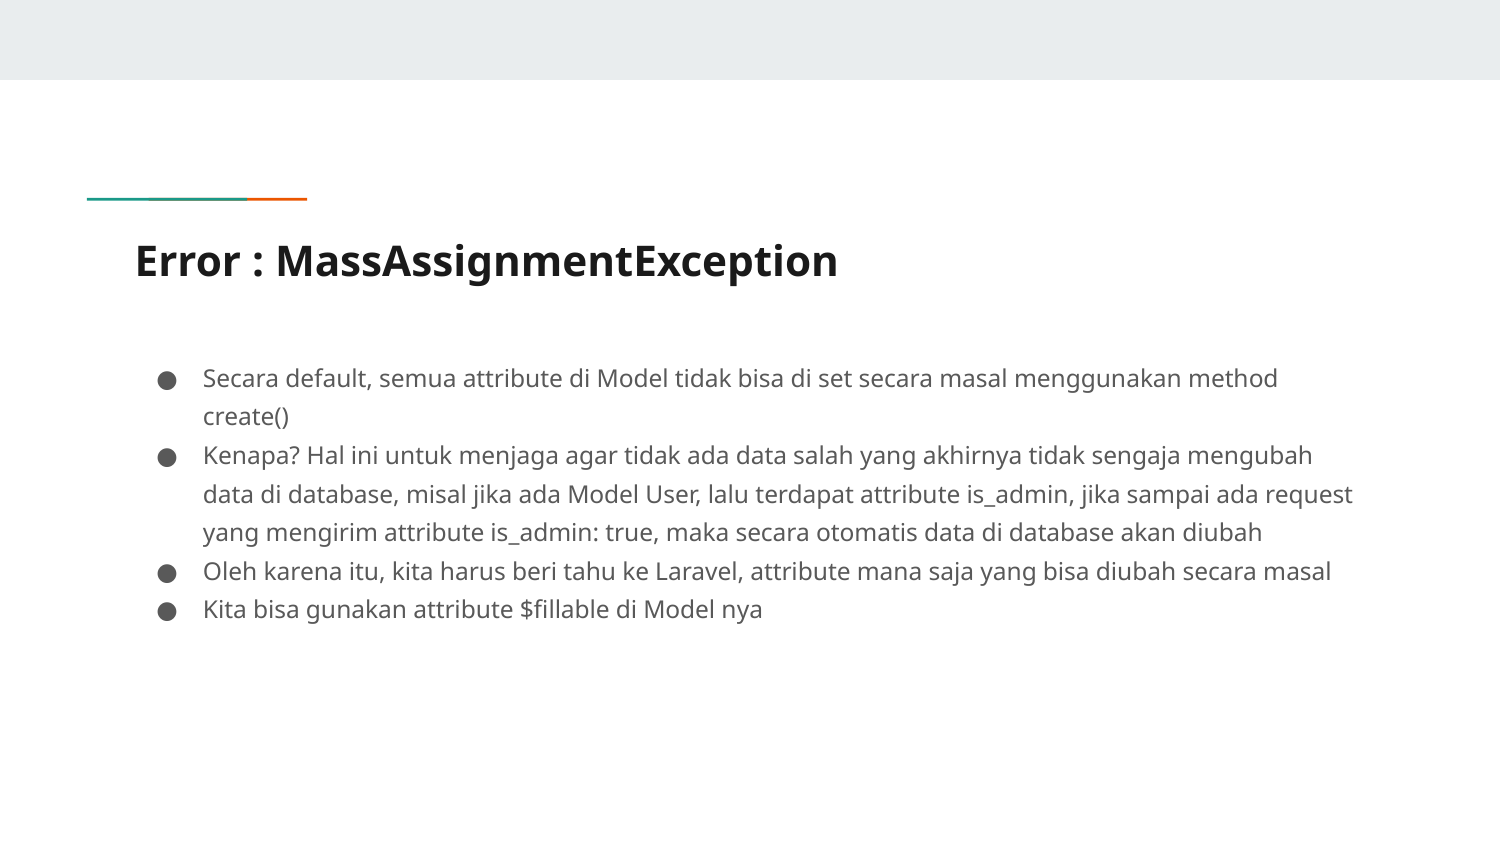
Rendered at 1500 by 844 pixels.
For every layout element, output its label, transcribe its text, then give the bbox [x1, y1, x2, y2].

title Error : MassAssignmentException [119, 216, 1381, 305]
list Secara default, semua attribute di Model tidak bisa di set secara masal menggunakan method create() Kenapa? Hal ini untuk menjaga agar tidak ada data salah yang akhirnya tidak sengaja mengubah data di database, misal jika ada Model User, lalu terdapat attribute is_admin, jika sampai ada request yang mengirim attribute is_admin: true, maka secara otomatis data di database akan diubah Oleh karena itu, kita harus beri tahu ke Laravel, attribute mana saja yang bisa diubah secara masal Kita bisa gunakan attribute $fillable di Model nya [119, 341, 1381, 712]
